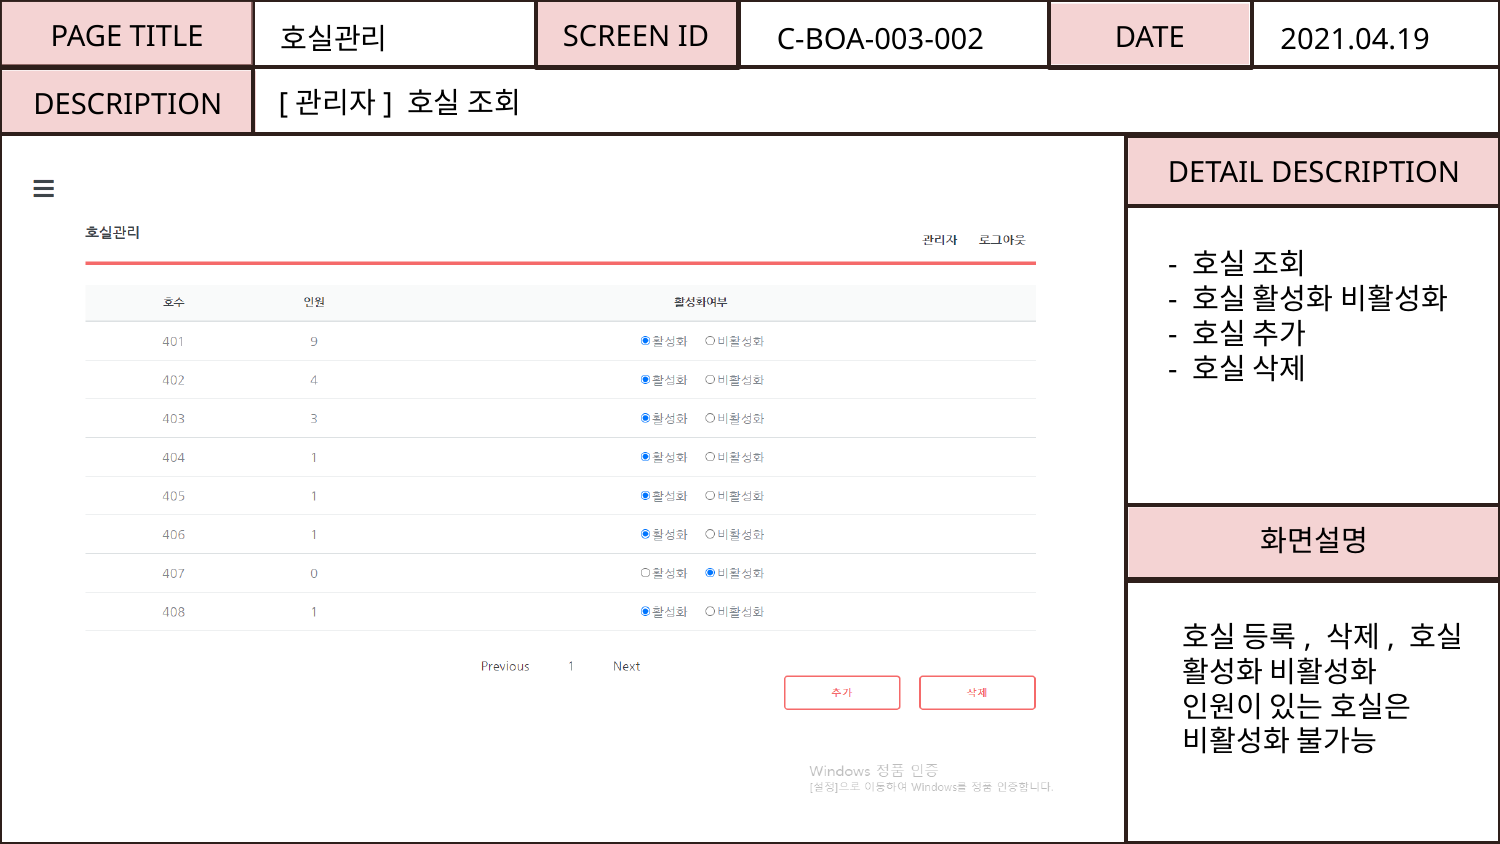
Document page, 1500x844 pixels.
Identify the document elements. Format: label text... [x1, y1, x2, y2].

text_box [1126, 135, 1500, 206]
text_box [535, 0, 739, 68]
text_box [1126, 505, 1500, 580]
text_box [0, 0, 253, 68]
text_box [0, 135, 1500, 844]
text_box [0, 67, 1500, 135]
text_box PAGE TITLE [1, 1, 253, 65]
text_box [1048, 0, 1252, 68]
text_box [1252, 0, 1500, 67]
picture [11, 148, 1111, 827]
text_box [253, 0, 535, 67]
text_box [739, 0, 1048, 67]
text_box [1126, 581, 1500, 844]
text_box [1126, 206, 1500, 505]
